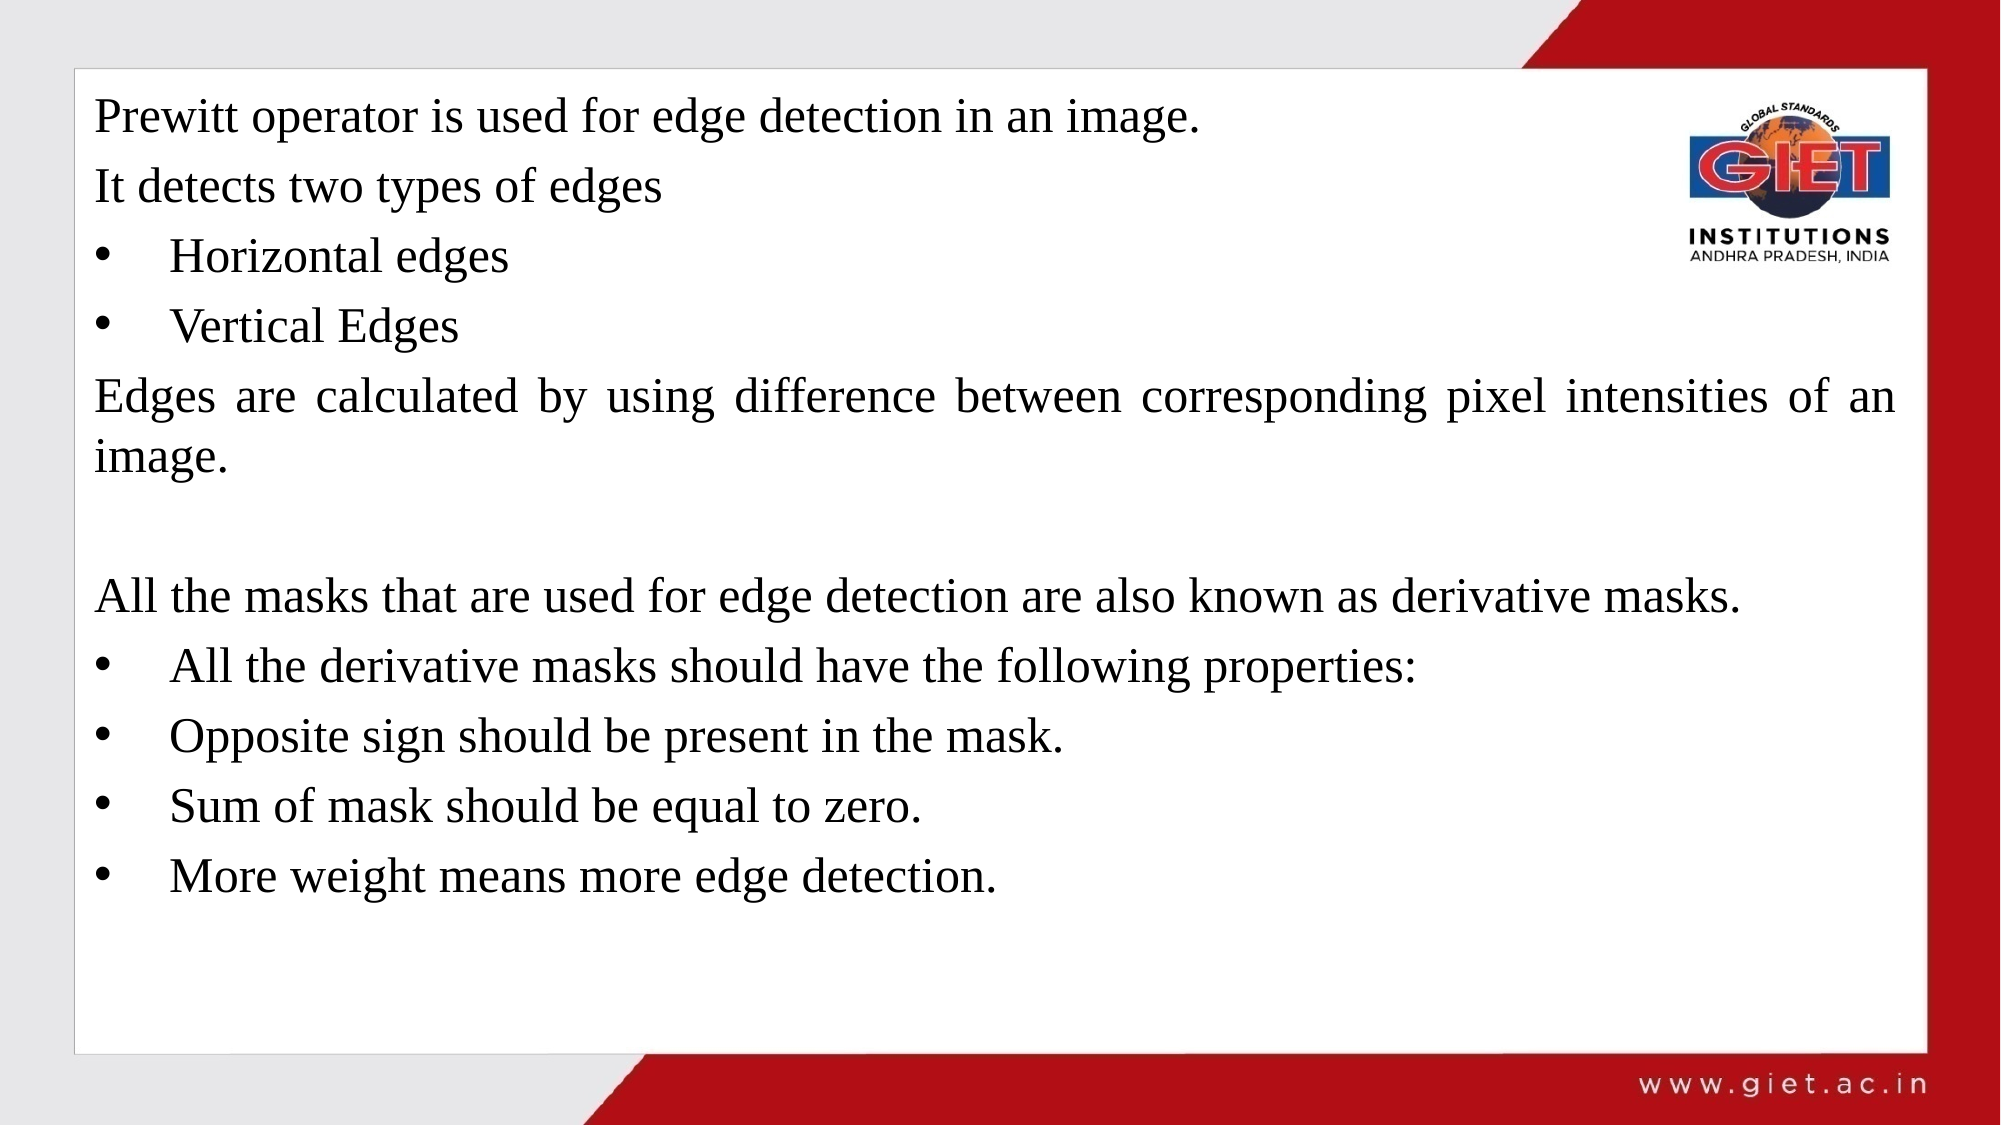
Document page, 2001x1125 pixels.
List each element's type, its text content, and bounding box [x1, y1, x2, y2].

picture [0, 0, 2001, 1125]
list Prewitt operator is used for edge detection in an image. It detects two types of edges Horizontal edges Vertical Edges Edges are calculated by using difference between corresponding pixel intensities of an image. All the masks that are used for edge detection are also known as derivative masks. All the derivative masks should have the following properties: Opposite sign should be present in the mask. Sum of mask should be equal to zero. More weight means more edge detection. [79, 75, 1913, 1044]
